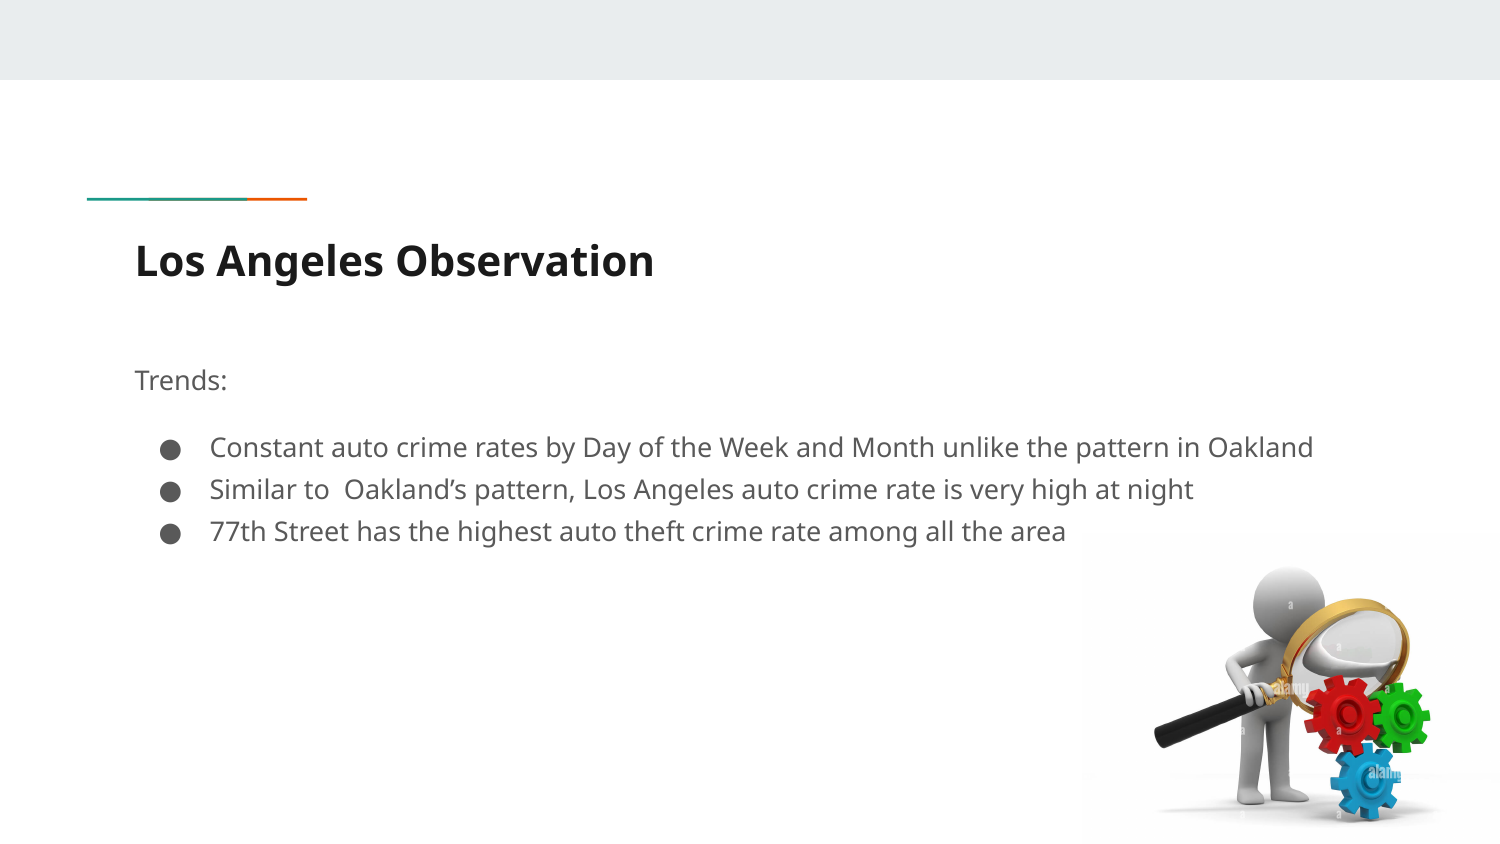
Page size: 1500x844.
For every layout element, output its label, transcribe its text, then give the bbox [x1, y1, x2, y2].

list Trends: Constant auto crime rates by Day of the Week and Month unlike the pattern in Oakland Similar to Oakland’s pattern, Los Angeles auto crime rate is very high at night 77th Street has the highest auto theft crime rate among all the area [119, 341, 1381, 712]
title Los Angeles Observation [119, 216, 1381, 305]
picture [1082, 533, 1500, 844]
